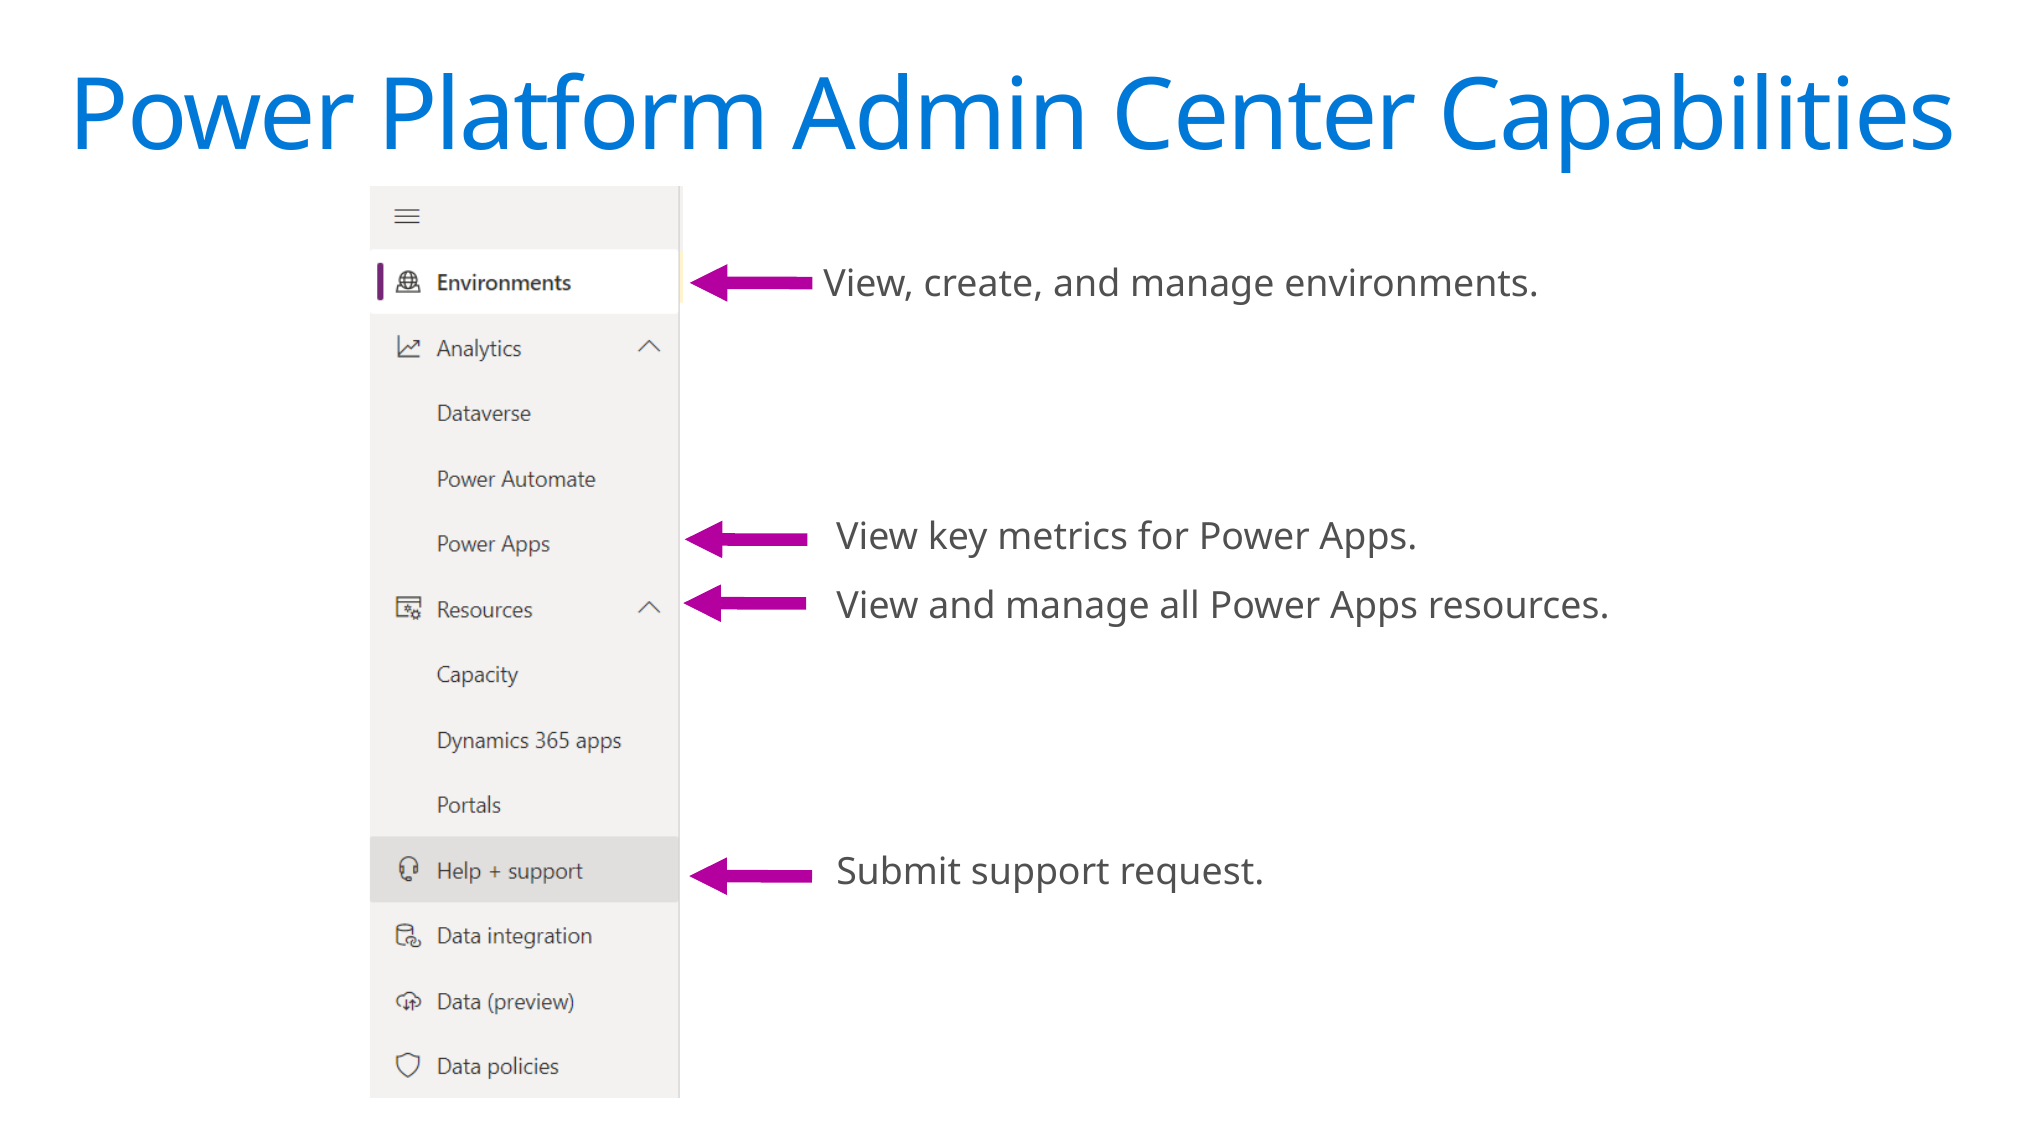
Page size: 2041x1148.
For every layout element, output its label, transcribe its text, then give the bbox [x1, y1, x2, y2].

text_box View and manage all Power Apps resources. [806, 566, 1844, 648]
text_box Submit support request. [806, 832, 1844, 914]
title Power Platform Admin Center Capabilities [45, 48, 1996, 199]
text_box View, create, and manage environments. [793, 244, 1831, 326]
picture [369, 186, 684, 1098]
text_box View key metrics for Power Apps. [806, 497, 1844, 566]
